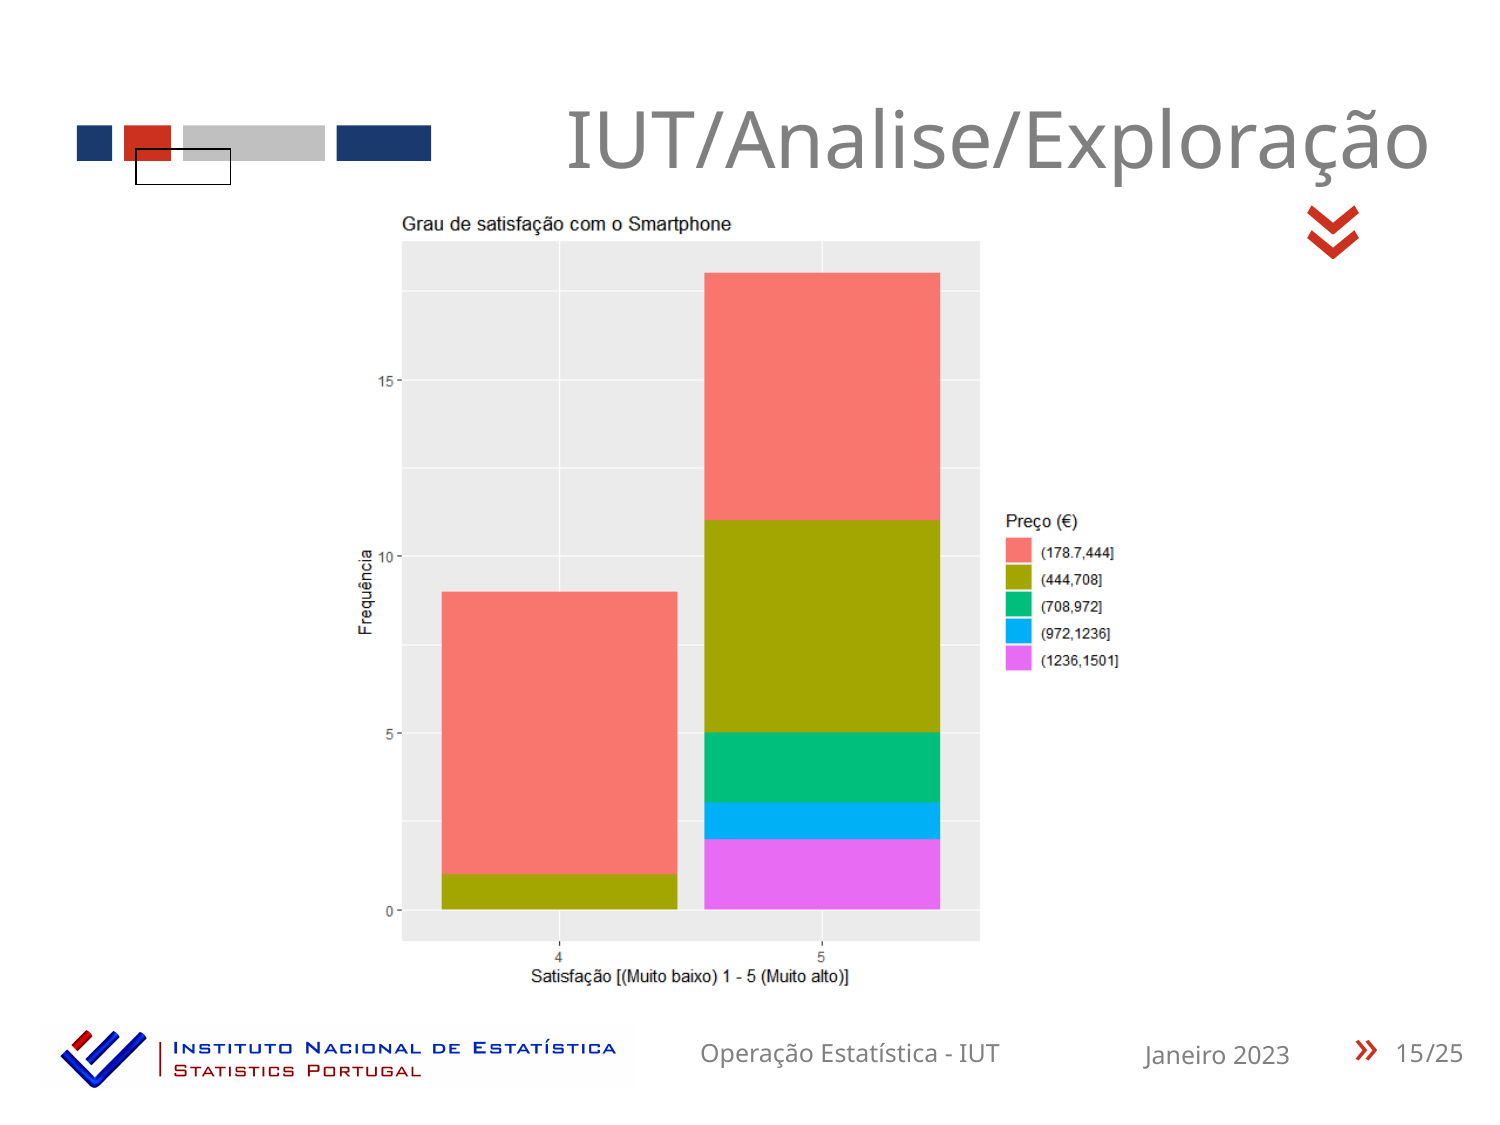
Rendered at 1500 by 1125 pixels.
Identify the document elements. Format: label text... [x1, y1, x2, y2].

text_box « [1234, 207, 1400, 280]
text_box IUT/Analise/Exploração [454, 66, 1447, 207]
picture [41, 1023, 638, 1093]
text_box 15 [1380, 1029, 1447, 1075]
picture [348, 206, 1137, 995]
